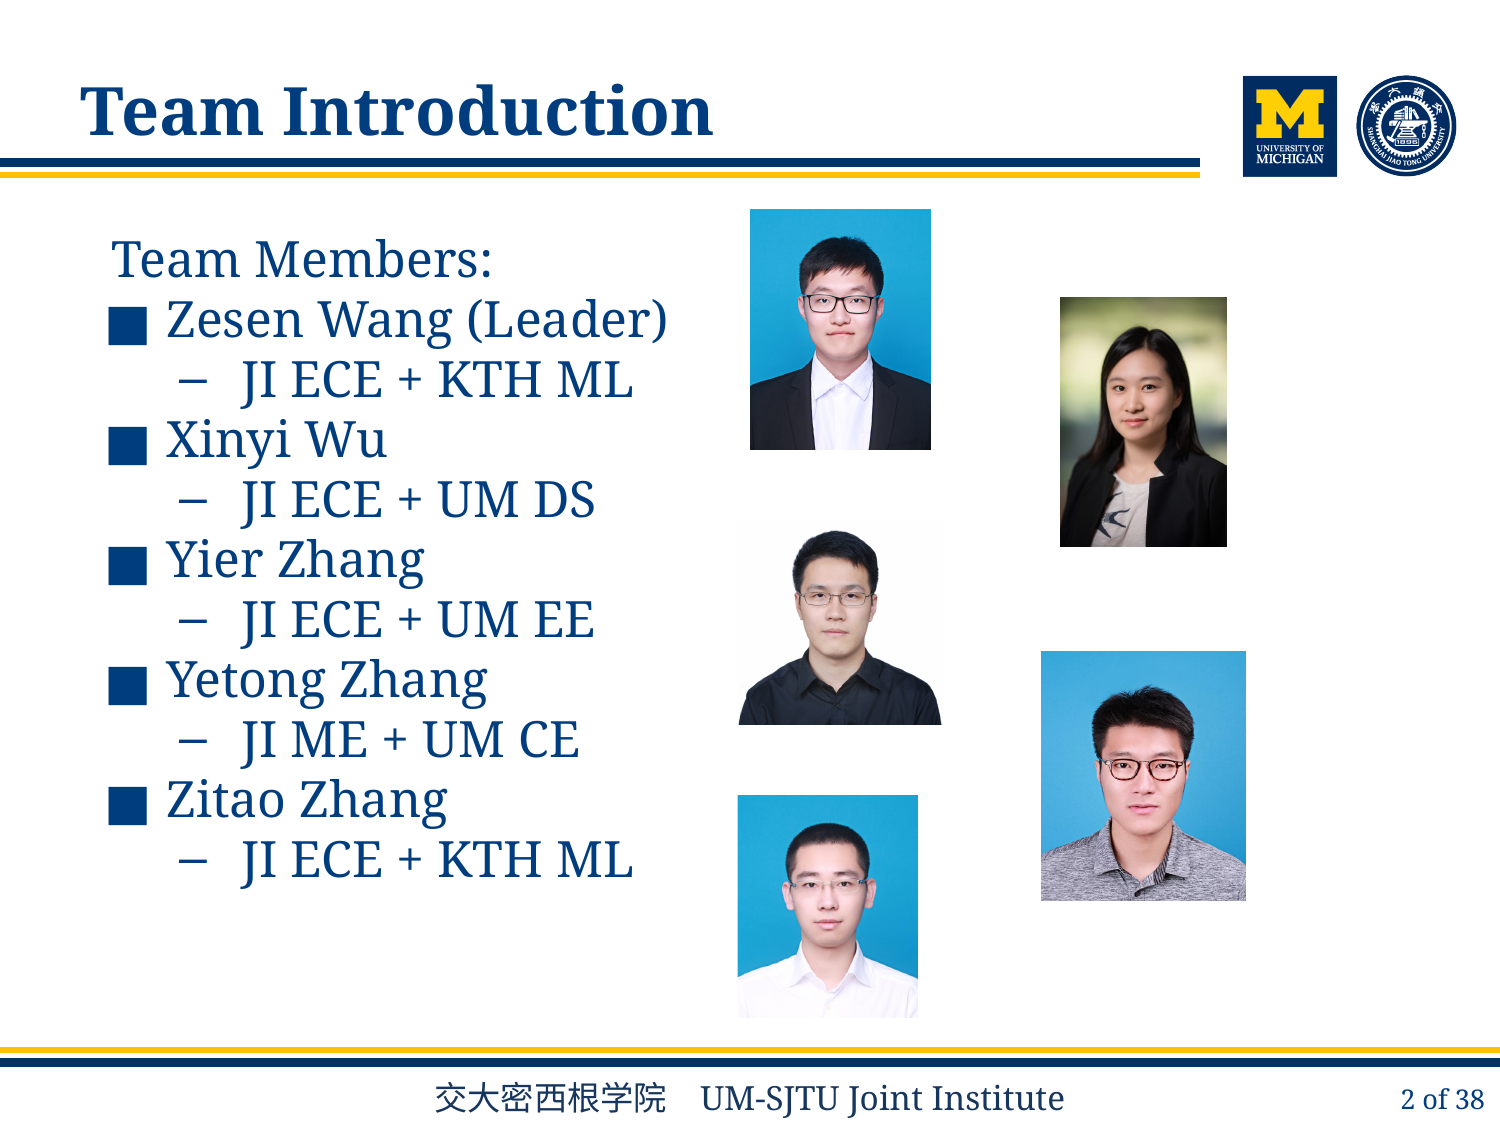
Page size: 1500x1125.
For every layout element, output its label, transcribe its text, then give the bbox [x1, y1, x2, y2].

picture [749, 208, 931, 451]
picture [1060, 297, 1227, 548]
title Team Introduction [64, 56, 1247, 161]
slide_number ‹#› of 38 [1363, 1074, 1500, 1125]
picture [737, 794, 918, 1019]
picture [1040, 651, 1247, 901]
list Team Members: Zesen Wang (Leader) JI ECE + KTH ML Xinyi Wu JI ECE + UM DS Yier Zhang JI ECE + UM EE Yetong Zhang JI ME + UM CE Zitao Zhang JI ECE + KTH ML [76, 219, 1427, 1025]
picture [1228, 68, 1463, 182]
picture [737, 519, 943, 725]
